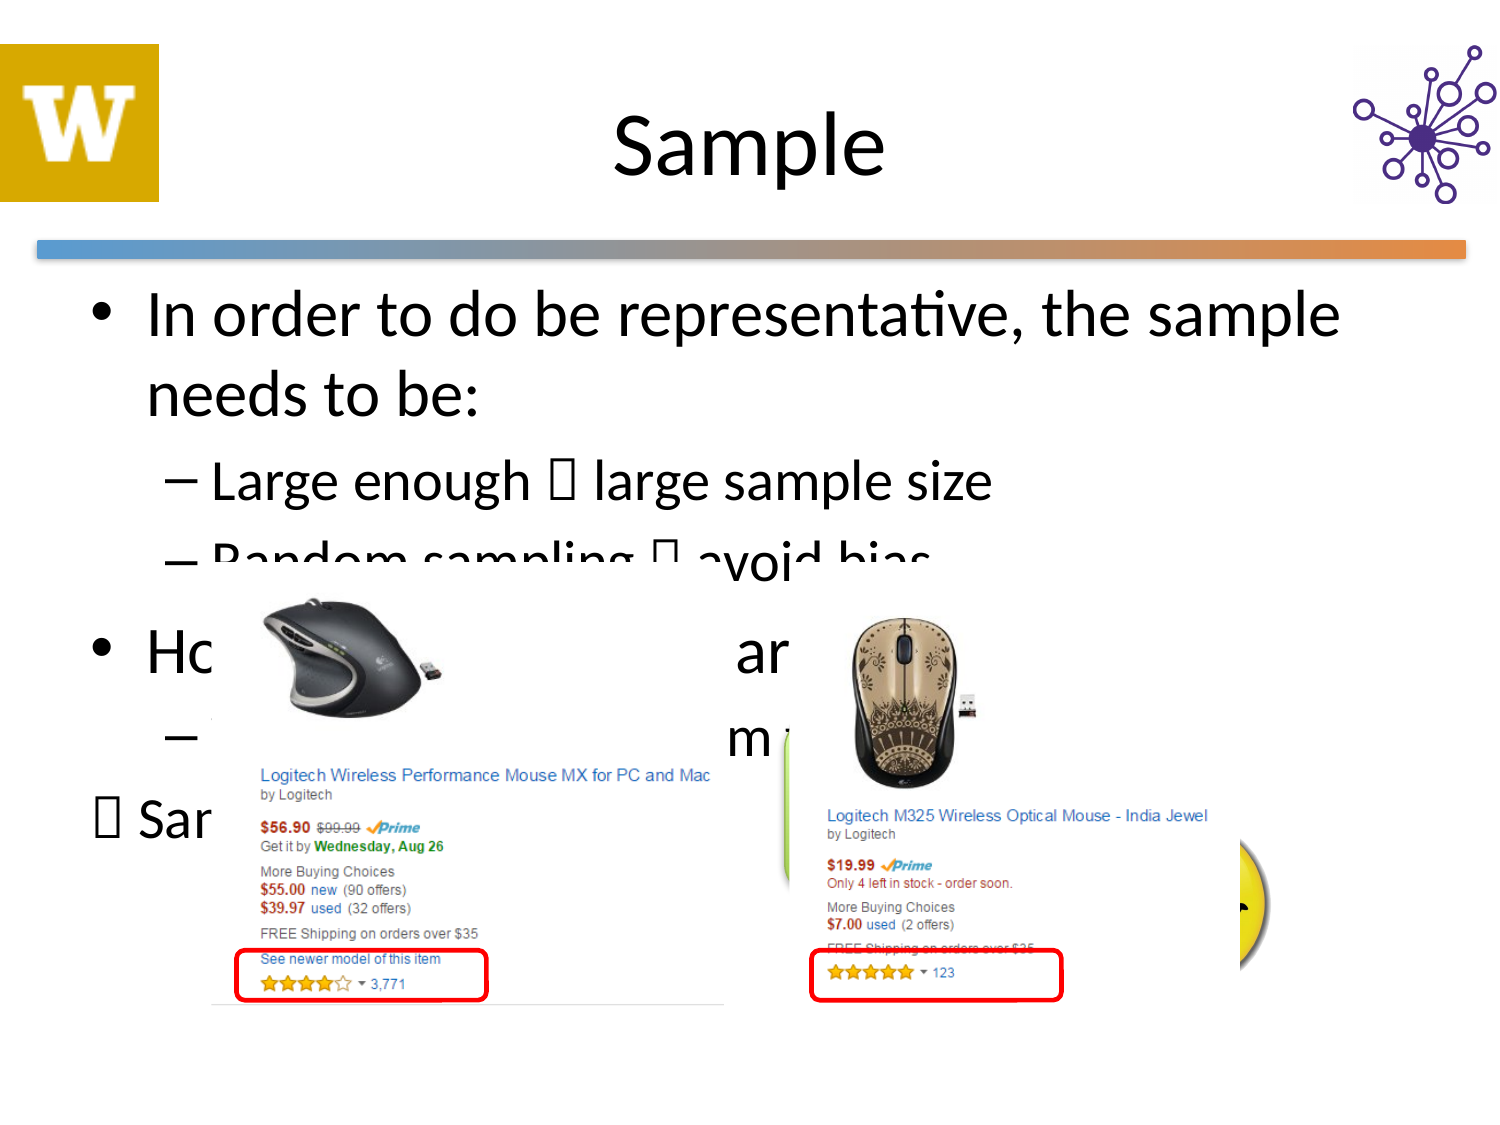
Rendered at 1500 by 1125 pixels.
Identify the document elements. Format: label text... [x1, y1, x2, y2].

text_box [211, 562, 1241, 1027]
list In order to do be representative, the sample needs to be: Large enough  large sample size Random sampling  avoid bias However, no samples are perfect You need to allow room for errors  Sampling error [75, 262, 1425, 1093]
picture [1241, 815, 1274, 997]
picture [1425, 45, 1497, 204]
picture [0, 44, 159, 202]
title Sample [75, 45, 1425, 233]
